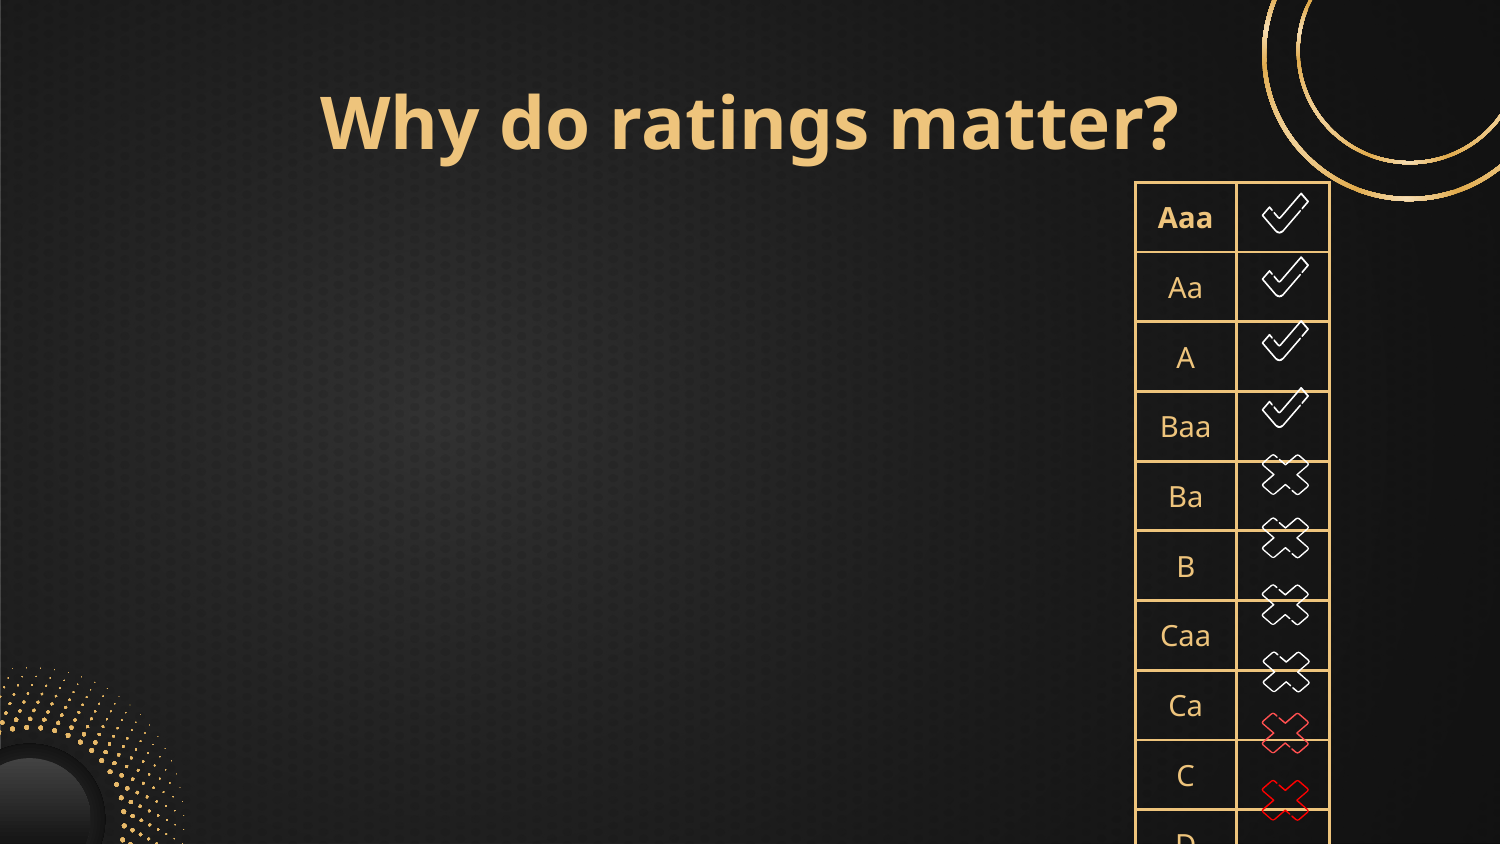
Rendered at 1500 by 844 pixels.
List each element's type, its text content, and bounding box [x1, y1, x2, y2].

table_cell [1238, 811, 1328, 844]
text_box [1261, 192, 1310, 234]
table_cell [1238, 602, 1328, 669]
table_cell [1238, 672, 1328, 739]
table_cell [1238, 532, 1328, 599]
table_cell A [1137, 323, 1235, 390]
table_header Aaa [1137, 184, 1235, 251]
table_cell [1238, 741, 1328, 808]
title Why do ratings matter? [118, 72, 1382, 167]
table_cell B [1137, 532, 1235, 599]
table_cell [1238, 463, 1328, 529]
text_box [1262, 651, 1310, 693]
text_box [1261, 319, 1310, 362]
table_cell [1238, 393, 1328, 460]
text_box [1261, 256, 1310, 298]
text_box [1261, 779, 1310, 822]
table_cell Ba [1137, 463, 1235, 529]
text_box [1261, 517, 1310, 559]
table_cell Caa [1137, 602, 1235, 669]
table_cell Ca [1137, 672, 1235, 739]
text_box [1261, 712, 1310, 754]
table_cell Aa [1137, 253, 1235, 320]
table_cell D [1137, 811, 1235, 844]
table_cell C [1137, 741, 1235, 808]
table_cell Baa [1137, 393, 1235, 460]
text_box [1261, 583, 1310, 626]
table_header [1238, 184, 1328, 251]
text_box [1261, 386, 1310, 429]
table_cell [1238, 323, 1328, 390]
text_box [1261, 453, 1310, 496]
table_cell [1238, 253, 1328, 320]
